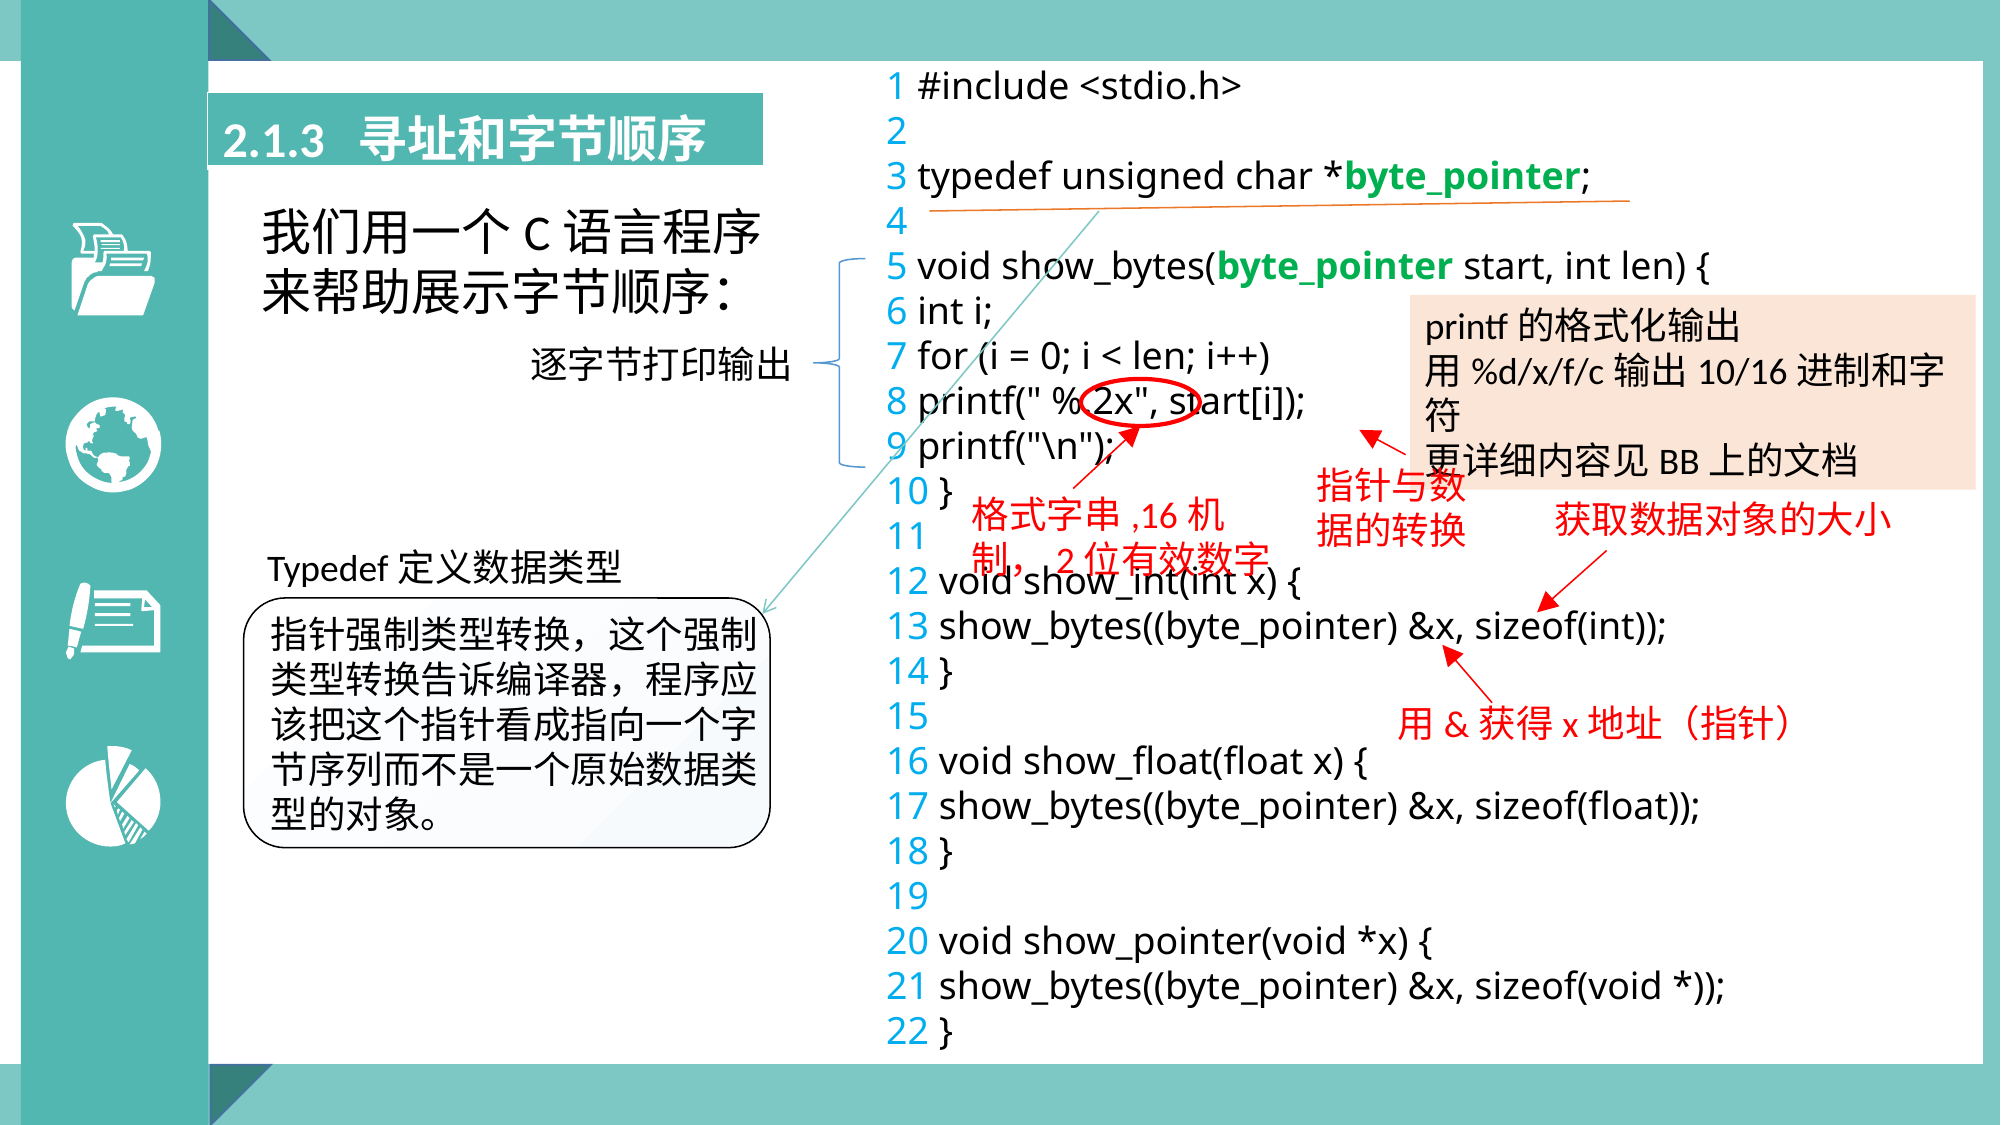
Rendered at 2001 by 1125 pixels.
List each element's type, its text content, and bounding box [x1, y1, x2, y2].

table_header 2.1.3 寻址和字节顺序 [208, 93, 763, 165]
text_box [265, 597, 749, 603]
text_box 1 #include <stdio.h> 2 3 typedef unsigned char *byte_pointer; 4 5 void show_bytes(byte_pointer start, int len) { 6 int i; 7 for (i = 0; i < len; i++) 8 printf(" %.2x", start[i]); 9 printf("\n"); 10 } 11 12 void show_int(int x) { 13 show_bytes((byte_pointer) &x, sizeof(int)); 14 } 15 16 void show_float(float x) { 17 show_bytes((byte_pointer) &x, sizeof(float)); 18 } 19 20 void show_pointer(void *x) { 21 show_bytes((byte_pointer) &x, sizeof(void *)); 22 } [871, 490, 1885, 1060]
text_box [1441, 644, 1493, 704]
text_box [1358, 429, 1406, 455]
text_box 获取数据对象的大小 [1539, 488, 2000, 548]
text_box Typedef定义数据类型 [252, 536, 641, 597]
text_box 逐字节打印输出 [515, 334, 757, 394]
text_box 指针与数据的转换 [1302, 454, 1510, 560]
text_box 用&获得x地址（指针） [1382, 692, 1843, 753]
text_box [1104, 376, 1202, 429]
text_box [1072, 425, 1141, 489]
text_box [268, 844, 746, 848]
text_box [243, 611, 255, 835]
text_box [1536, 550, 1607, 613]
text_box printf的格式化输出 用%d/x/f/c输出10/16进制和字符 更详细内容见BB上的文档 [1410, 294, 1976, 490]
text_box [762, 210, 1100, 615]
text_box 1 #include <stdio.h> 2 3 typedef unsigned char *byte_pointer; 4 5 void show_bytes(byte_pointer start, int len) { 6 int i; 7 for (i = 0; i < len; i++) 8 printf(" %.2x", start[i]); 9 printf("\n"); 10 } 11 12 void show_int(int x) { 13 show_bytes((byte_pointer) &x, sizeof(int)); 14 } 15 16 void show_float(float x) { 17 show_bytes((byte_pointer) &x, sizeof(float)); 18 } 19 20 void show_pointer(void *x) { 21 show_bytes((byte_pointer) &x, sizeof(void *)); 22 } [871, 55, 1885, 483]
text_box 我们用一个C语言程序 来帮助展示字节顺序： [246, 193, 778, 328]
text_box 格式字串,16机制，2位有效数字 [1104, 483, 1309, 589]
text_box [929, 200, 1630, 212]
text_box 指针强制类型转换，这个强制类型转换告诉编译器，程序应该把这个指针看成指向一个字节序列而不是一个原始数据类型的对象。 [255, 603, 803, 844]
